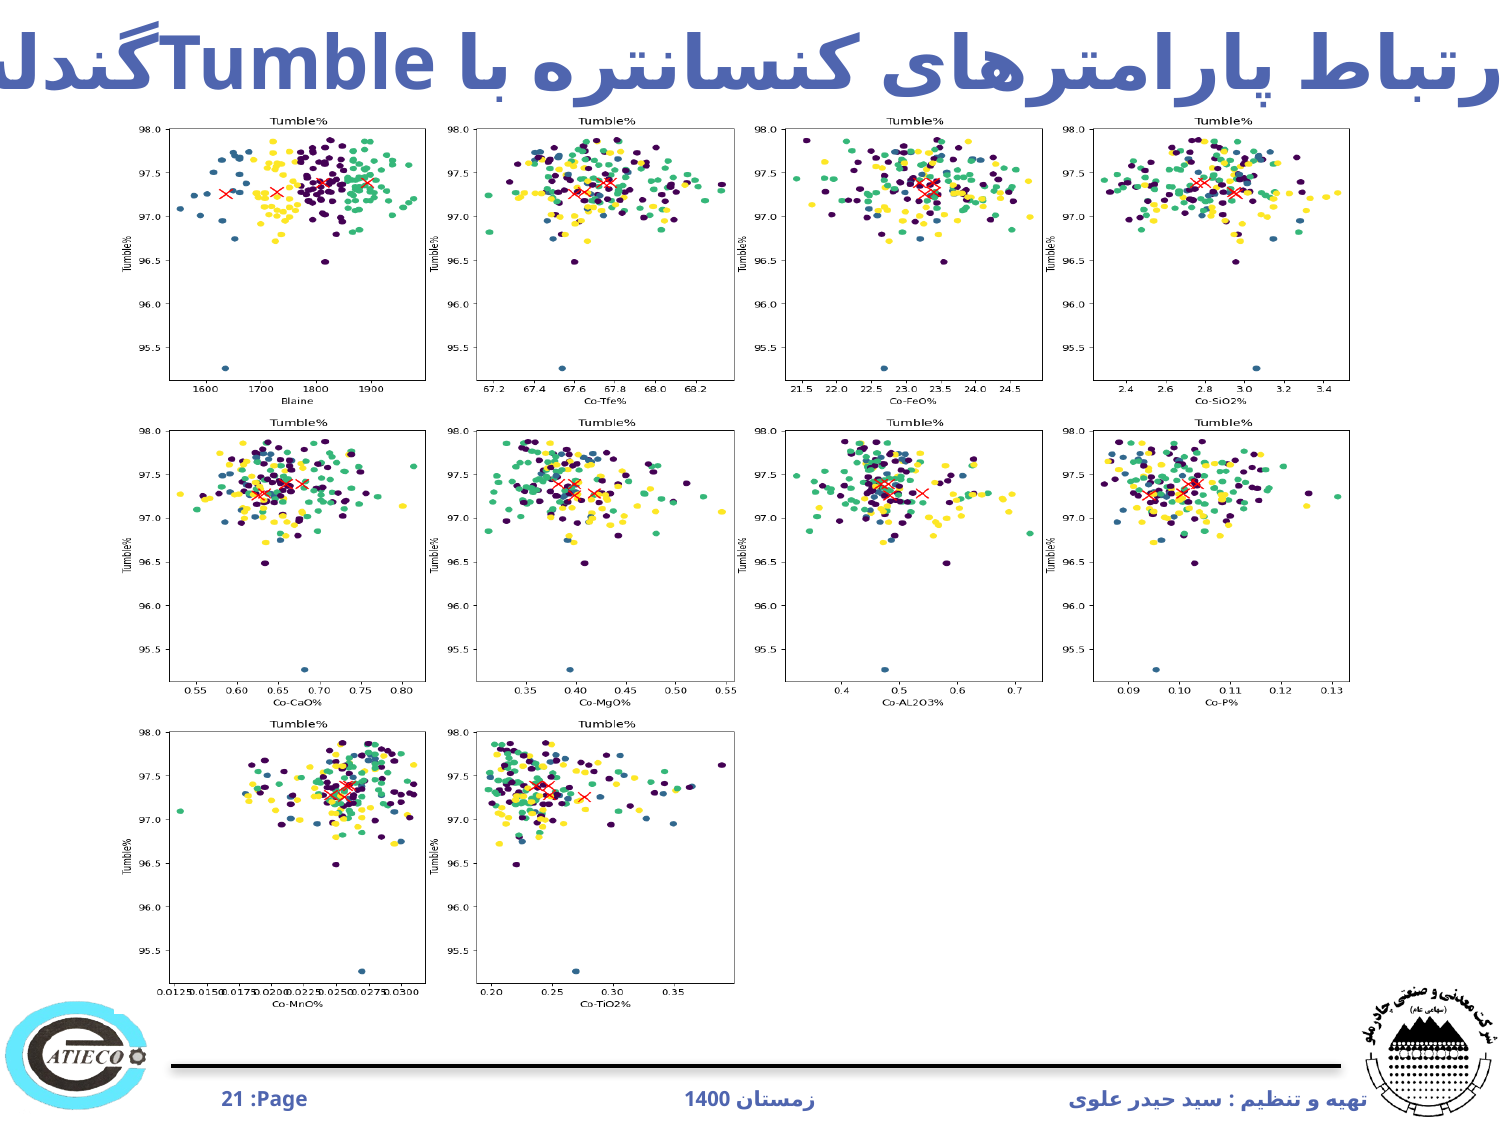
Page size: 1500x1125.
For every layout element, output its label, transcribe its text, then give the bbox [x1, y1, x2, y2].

text_box زمستان 1400 [669, 1078, 831, 1119]
text_box تهیه و تنظیم : سید حیدر علوی [1053, 1078, 1348, 1119]
text_box ارتباط پارامترهای کنسانتره با Tumbleگندله [0, 7, 1500, 112]
text_box Page: 21 [164, 1078, 365, 1121]
picture [0, 110, 1500, 1125]
